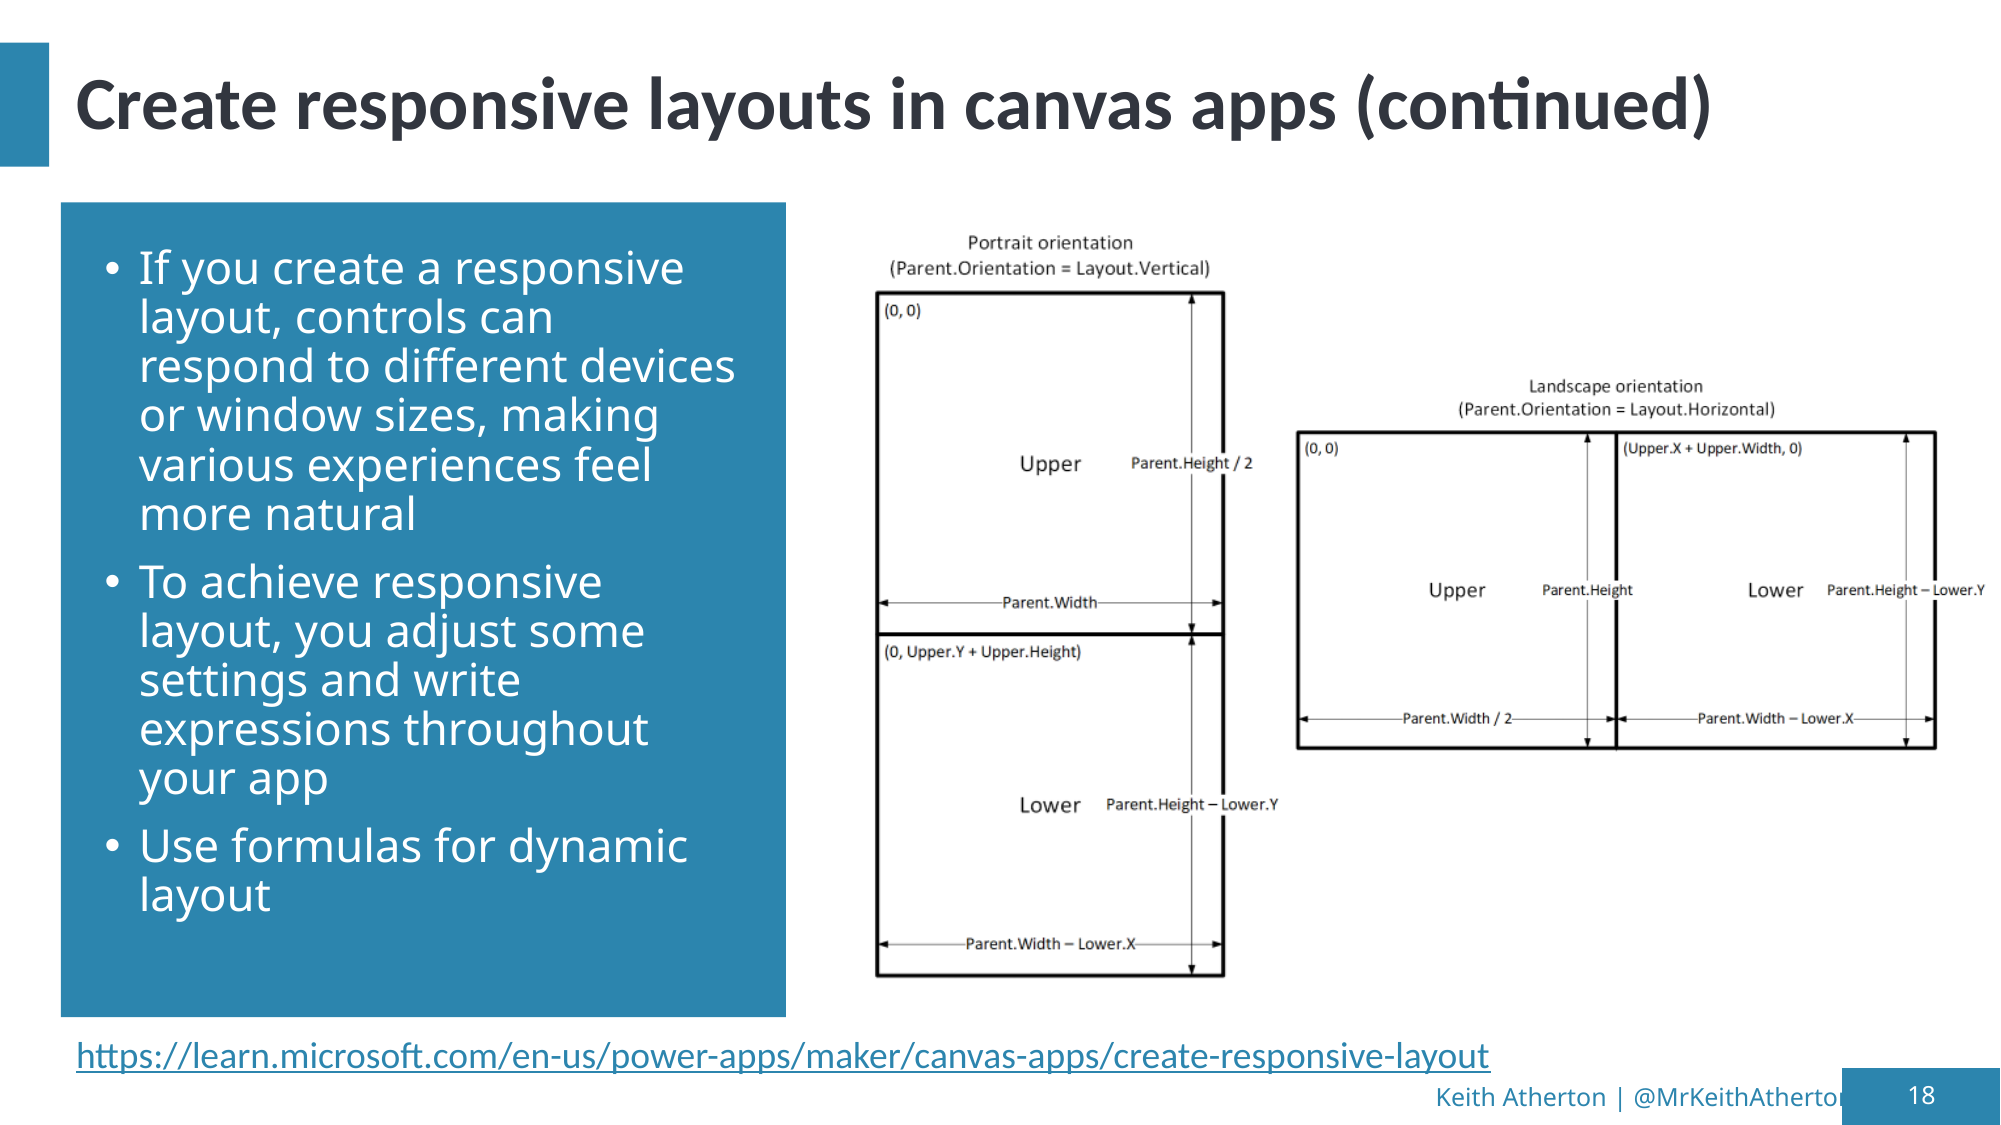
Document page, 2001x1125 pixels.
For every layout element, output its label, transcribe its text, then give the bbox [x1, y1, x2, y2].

list If you create a responsive layout, controls can respond to different devices or window sizes, making various experiences feel more natural To achieve responsive layout, you adjust some settings and write expressions throughout your app Use formulas for dynamic layout [89, 237, 757, 985]
slide_number 18 [1889, 1079, 1951, 1114]
text_box Keith Atherton | @MrKeithAtherton [1420, 1074, 1870, 1119]
text_box https://learn.microsoft.com/en-us/power-apps/maker/canvas-apps/create-responsive-layout [60, 1038, 1951, 1074]
title Create responsive layouts in canvas apps (continued) [60, 42, 1951, 168]
picture [832, 208, 2000, 1015]
